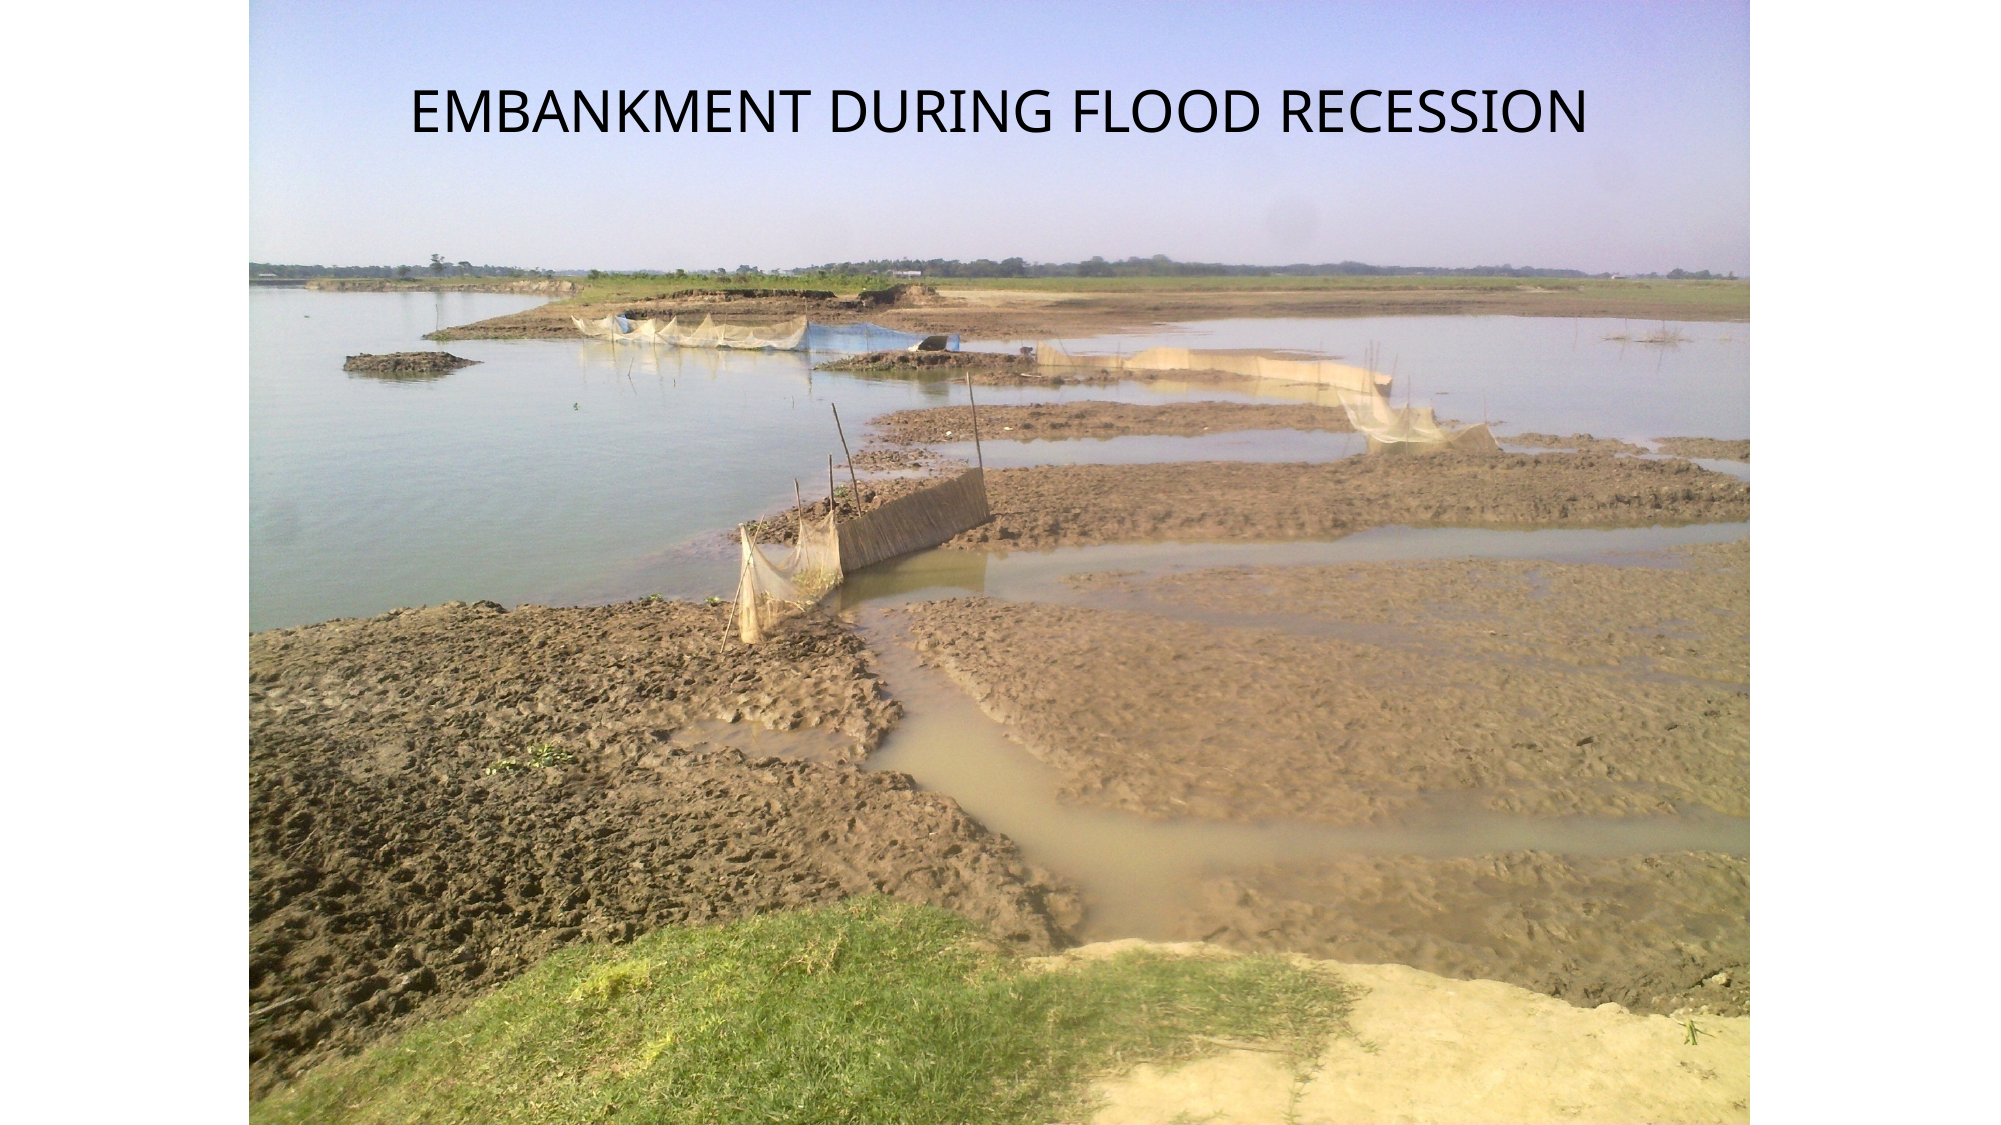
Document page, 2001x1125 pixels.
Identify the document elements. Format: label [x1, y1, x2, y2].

picture [249, 0, 1750, 1125]
